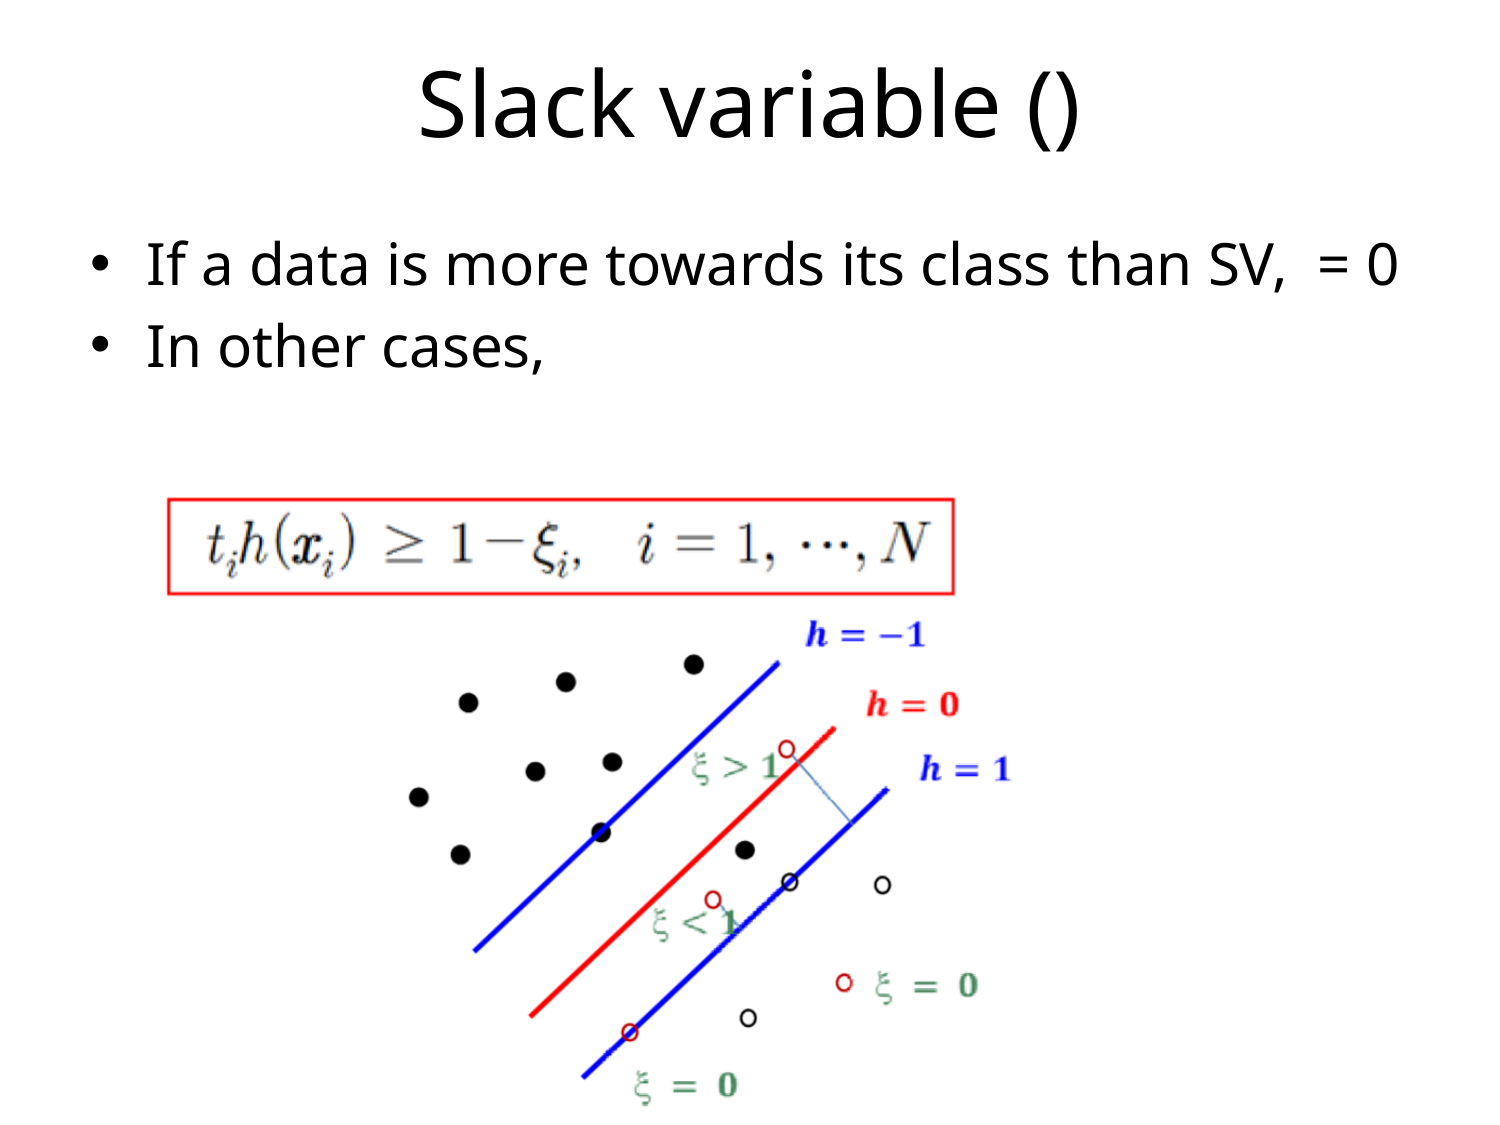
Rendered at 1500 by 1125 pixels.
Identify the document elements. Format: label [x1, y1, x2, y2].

picture [160, 491, 1022, 1120]
